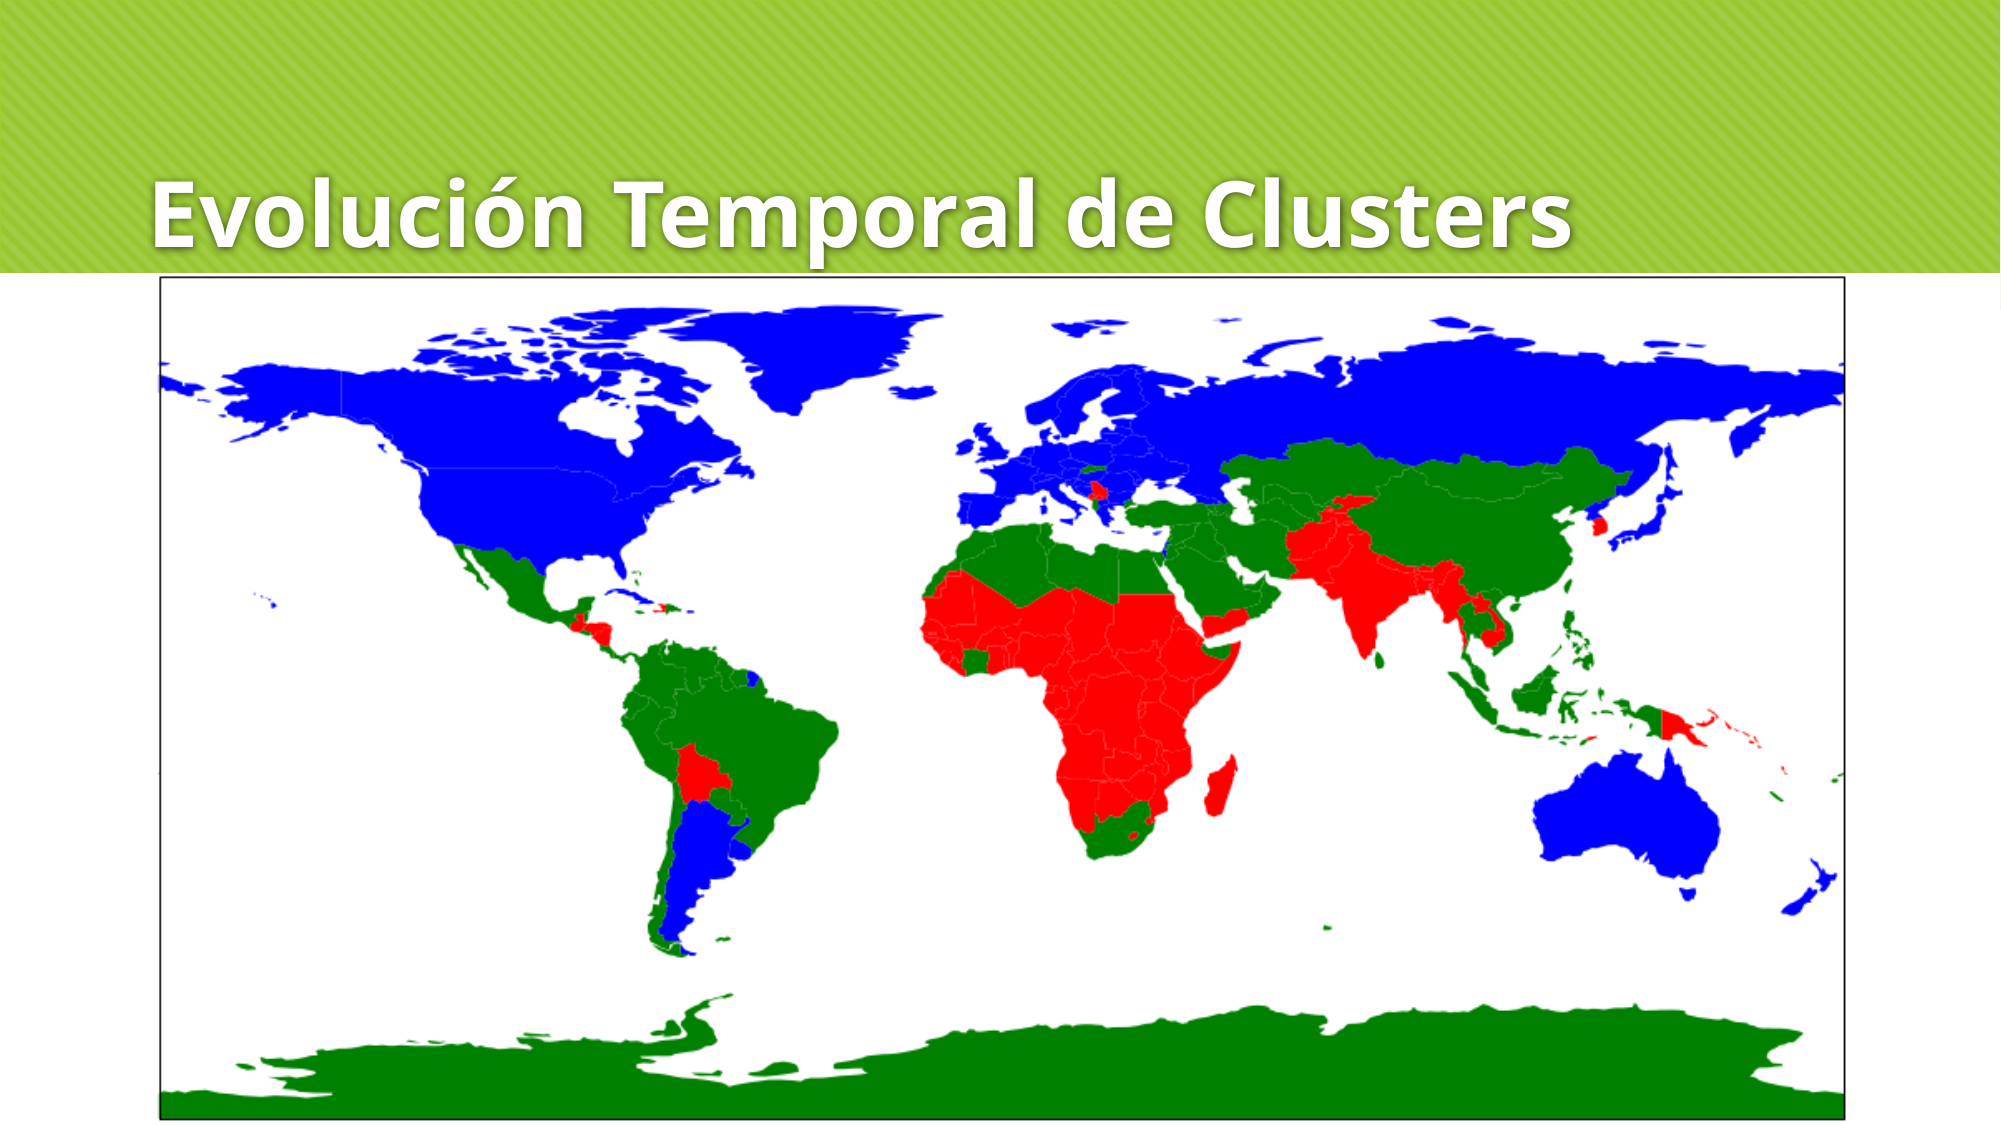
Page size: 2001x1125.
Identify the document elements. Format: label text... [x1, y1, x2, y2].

title Evolución Temporal de Clusters [132, 113, 1868, 272]
picture [0, 272, 2000, 1125]
